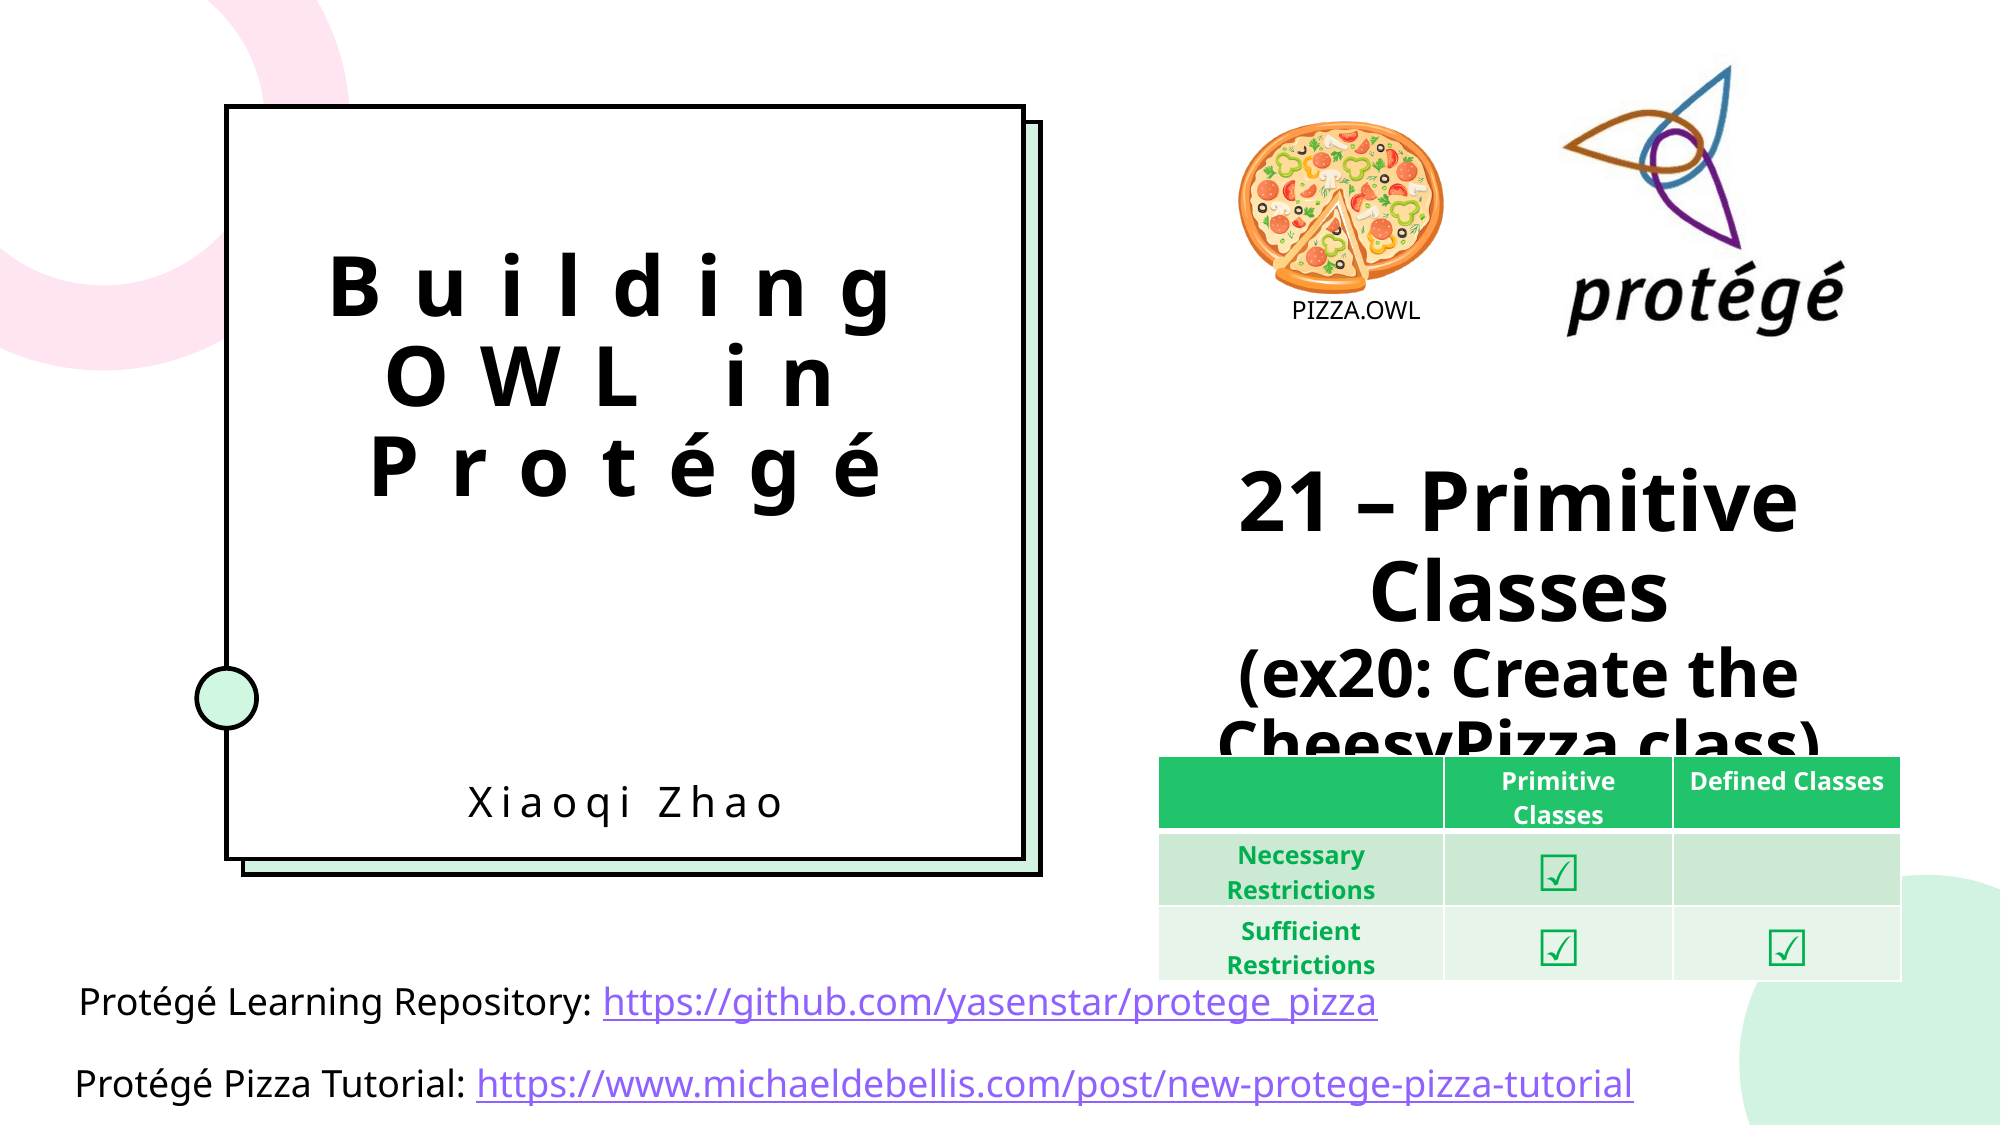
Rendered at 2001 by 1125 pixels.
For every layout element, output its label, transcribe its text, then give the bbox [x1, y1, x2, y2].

text_box 21 – Primitive Classes (ex20: Create the CheesyPizza class) [1068, 417, 1970, 826]
table_cell ☑ [1674, 907, 1900, 980]
text_box Protégé Learning Repository: https://github.com/yasenstar/protege_pizza [63, 970, 1393, 1037]
picture [1231, 115, 1449, 300]
text_box PIZZA.OWL [1276, 300, 1436, 333]
table_header Defined Classes [1674, 757, 1900, 828]
picture [1558, 54, 1850, 347]
text_box Protégé Pizza Tutorial: https://www.michaeldebellis.com/post/new-protege-pizza-tutorial [59, 1052, 1650, 1119]
table_cell Sufficient Restrictions [1159, 907, 1443, 980]
table_header Primitive Classes [1445, 757, 1672, 828]
table_header [1159, 757, 1443, 828]
table_cell Necessary Restrictions [1159, 834, 1443, 905]
title Building OWL in Protégé [249, 131, 1001, 628]
subtitle Xiaoqi Zhao [249, 773, 1001, 835]
table_cell ☑ [1445, 834, 1672, 905]
table_cell ☑ [1445, 907, 1672, 980]
table_cell [1674, 834, 1900, 905]
